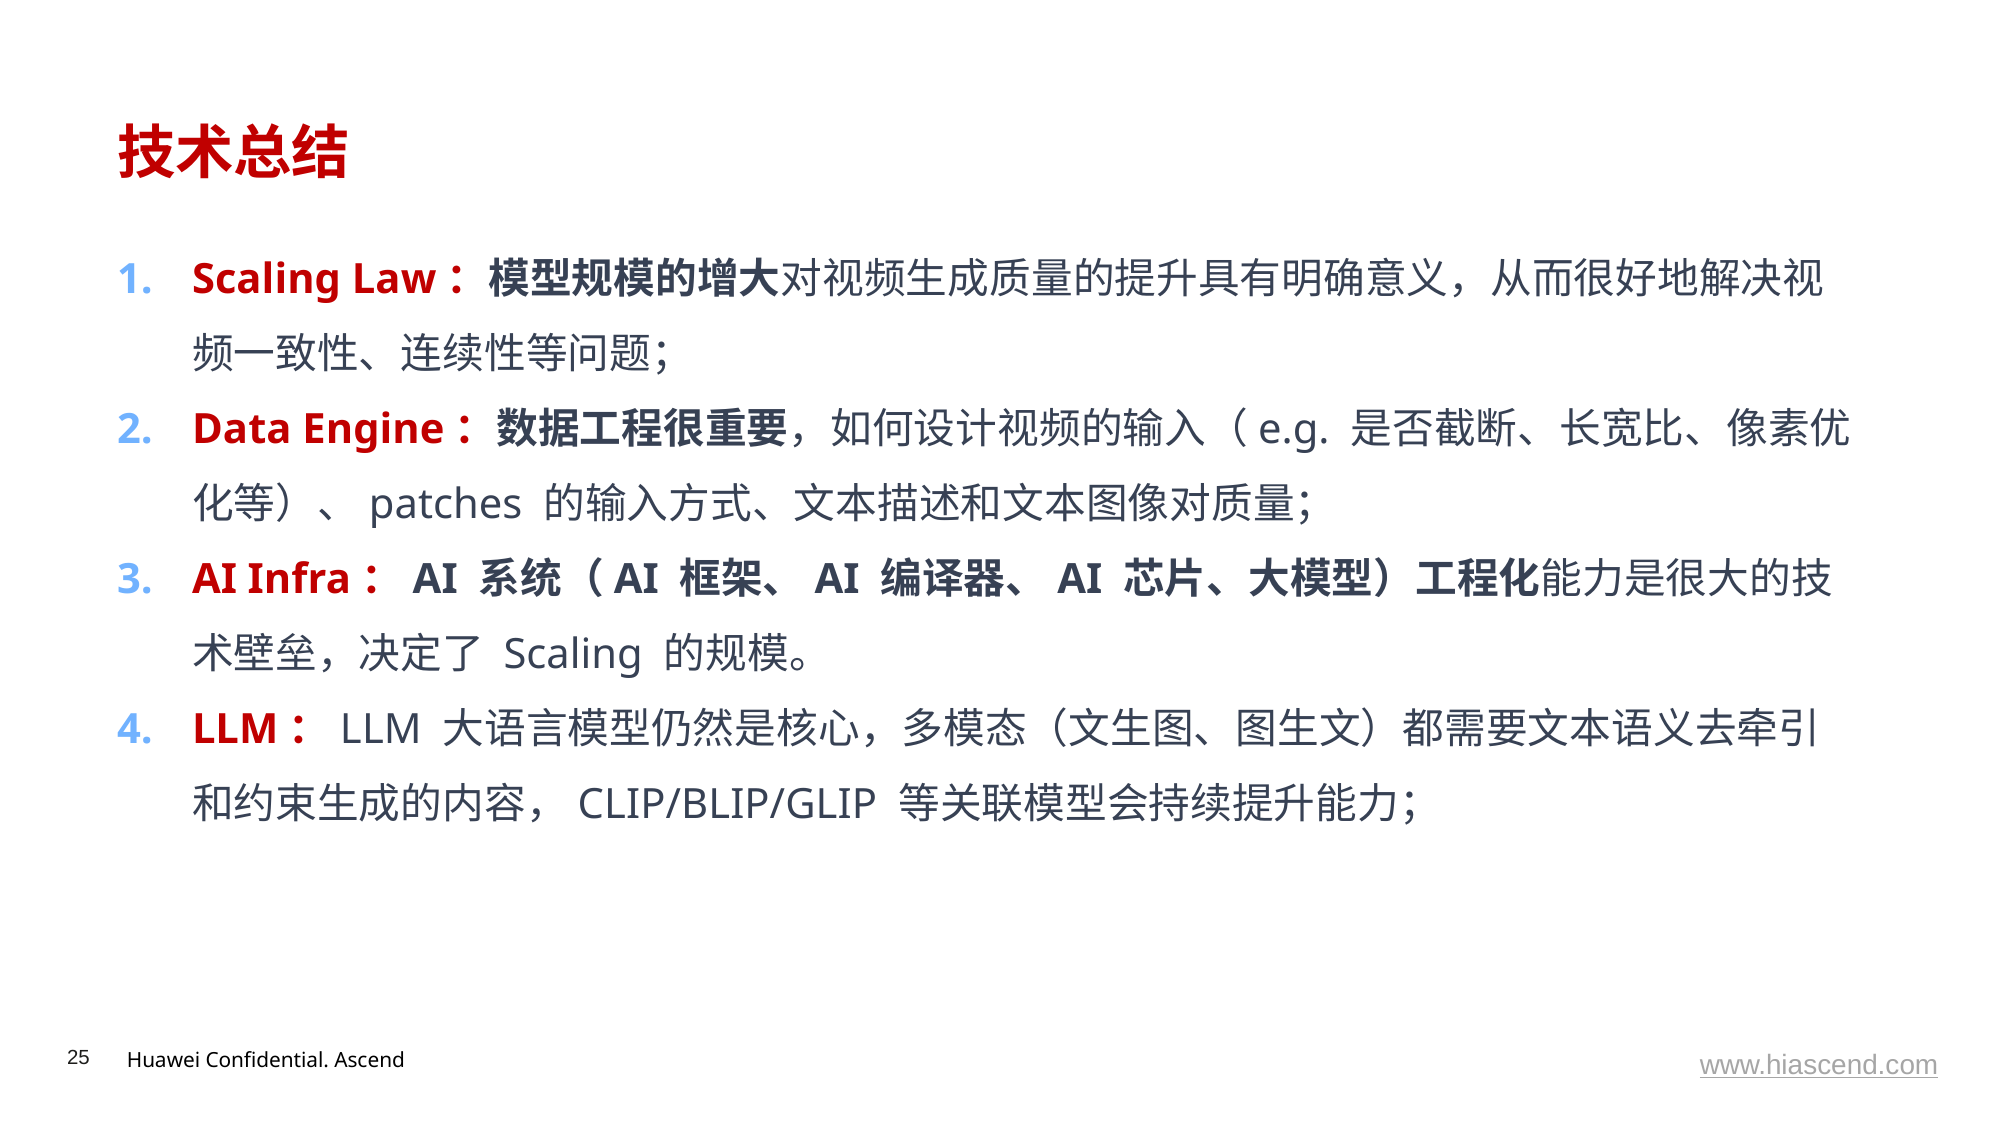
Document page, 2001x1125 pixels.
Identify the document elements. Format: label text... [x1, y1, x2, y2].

list Scaling Law：模型规模的增大对视频生成质量的提升具有明确意义，从而很好地解决视频一致性、连续性等问题； Data Engine：数据工程很重要，如何设计视频的输入（e.g. 是否截断、长宽比、像素优化等）、patches 的输入方式、文本描述和文本图像对质量； AI Infra：AI 系统（AI 框架、AI 编译器、AI 芯片、大模型）工程化能力是很大的技术壁垒，决定了 Scaling 的规模。 LLM：LLM 大语言模型仍然是核心，多模态（文生图、图生文）都需要文本语义去牵引和约束生成的内容，CLIP/BLIP/GLIP 等关联模型会持续提升能力； [102, 219, 1875, 1024]
title 技术总结 [102, 101, 1901, 199]
